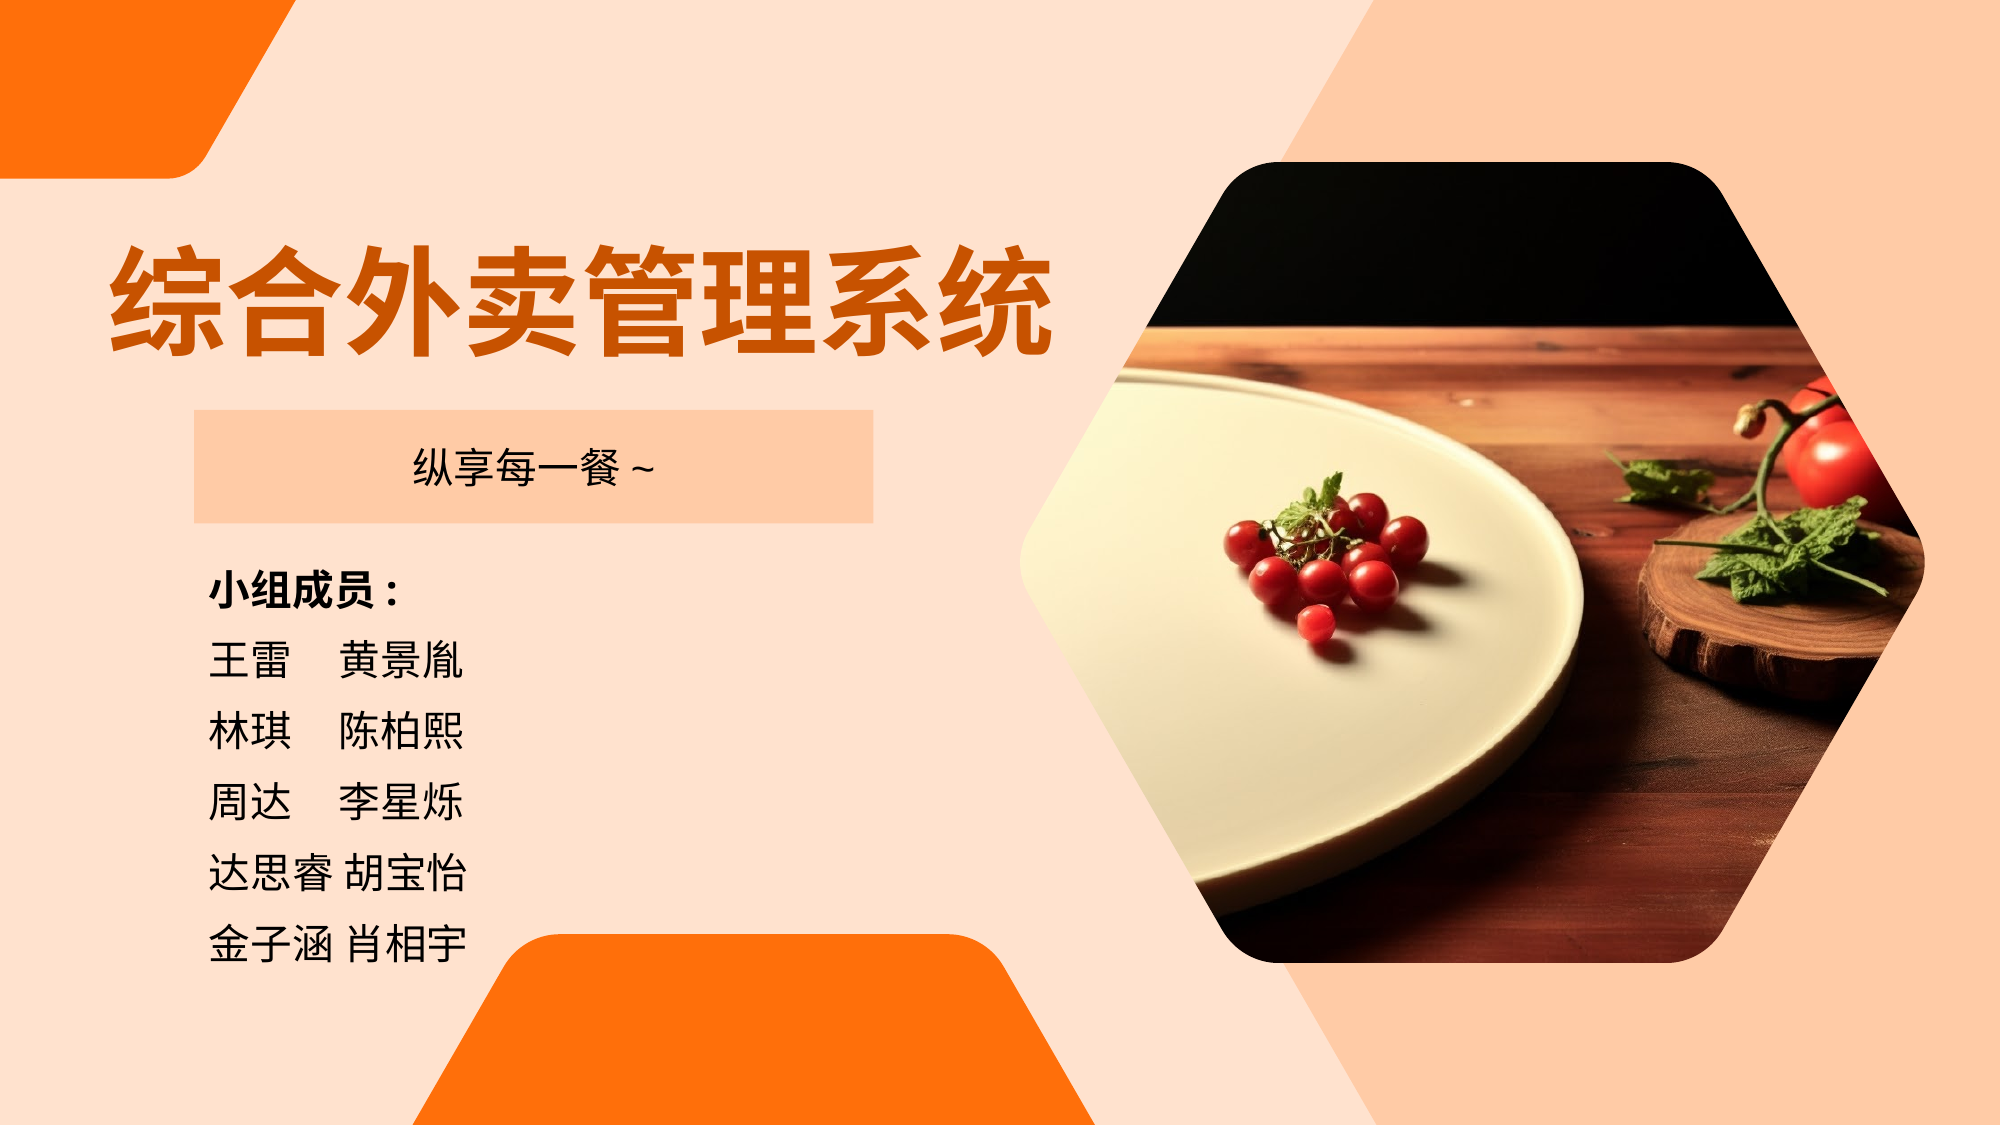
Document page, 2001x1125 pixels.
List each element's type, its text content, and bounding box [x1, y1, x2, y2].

picture [1020, 162, 1925, 963]
title 综合外卖管理系统 [92, 188, 1162, 378]
subtitle 纵享每一餐~ [194, 409, 874, 524]
list 小组成员: 王雷 黄景胤 林琪 陈柏熙 周达 李星烁 达思睿 胡宝怡 金子涵 肖相宇 [194, 555, 574, 963]
